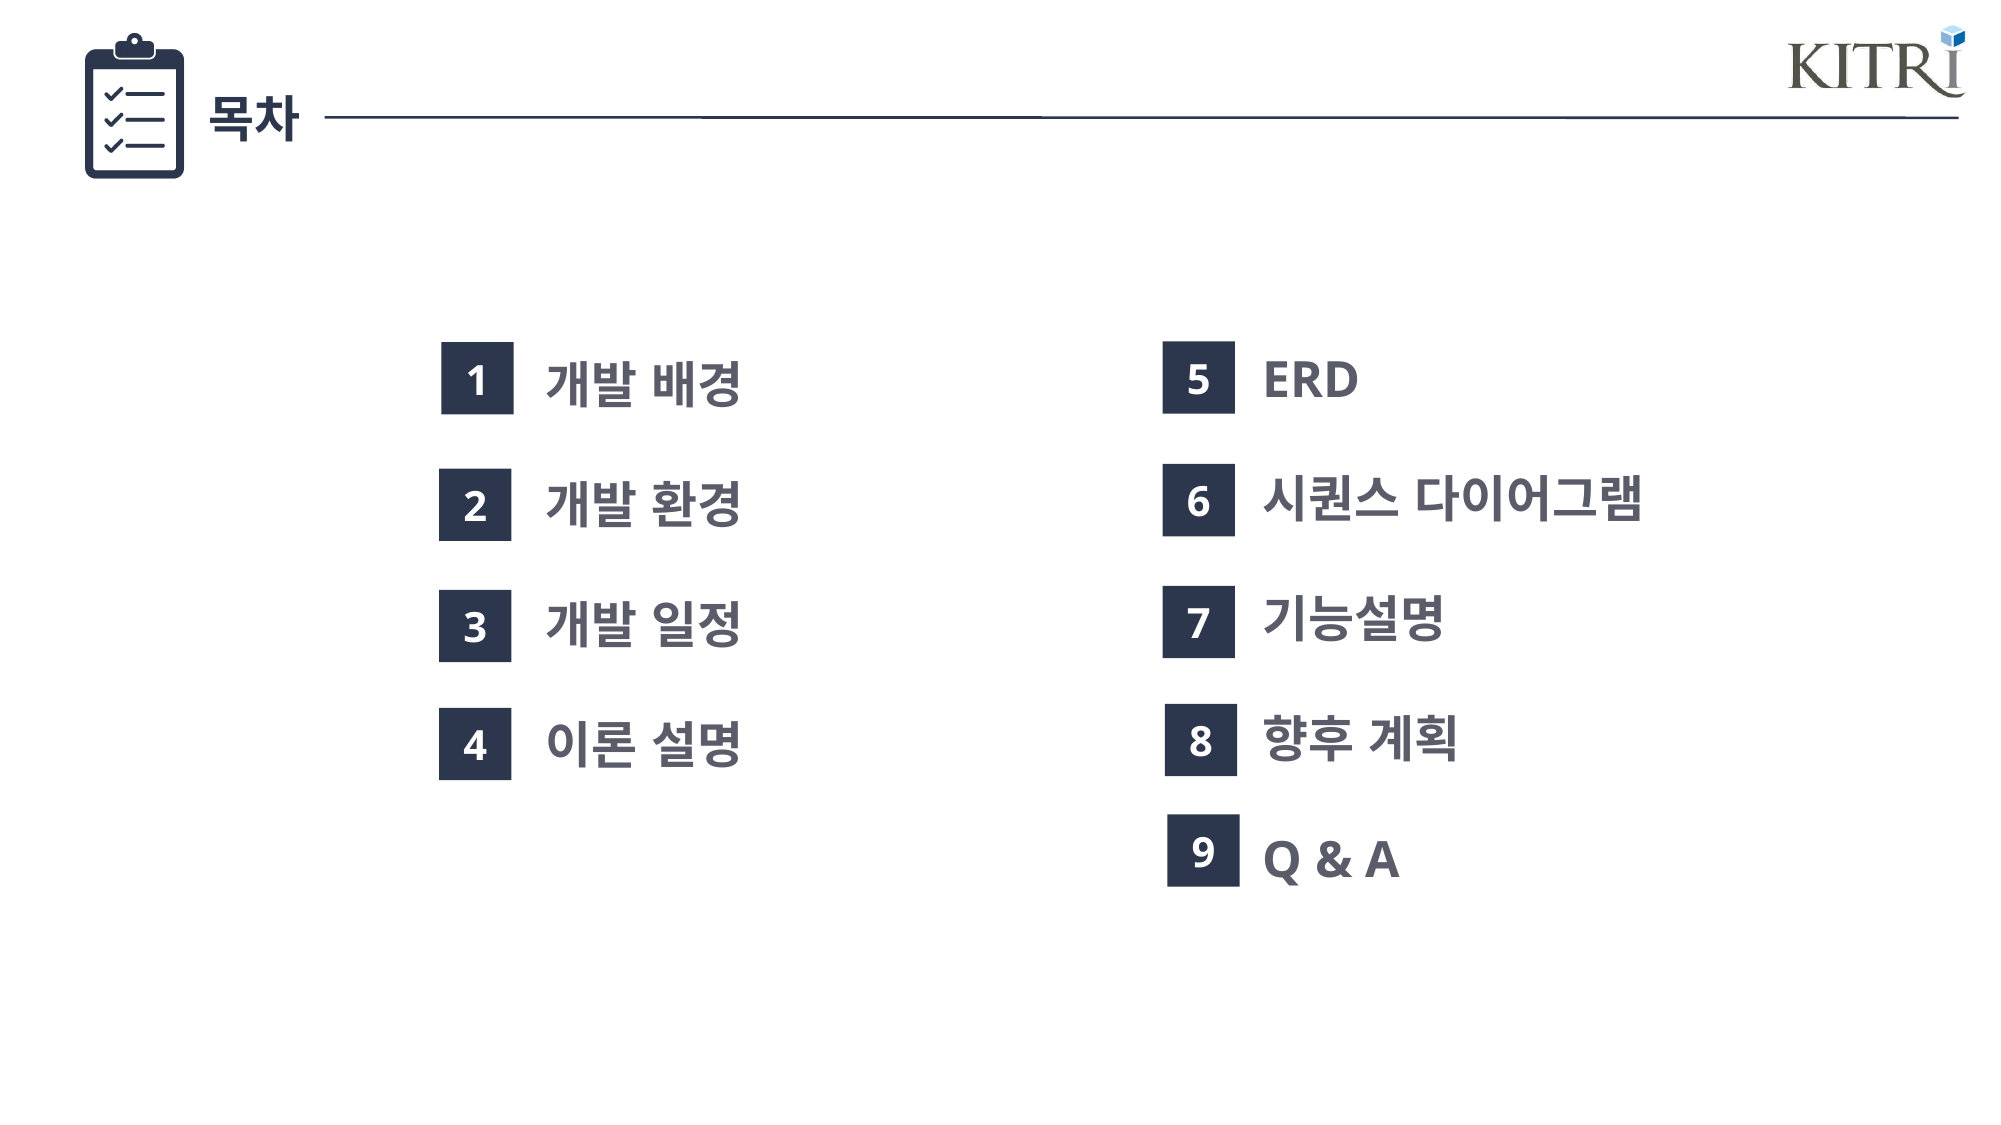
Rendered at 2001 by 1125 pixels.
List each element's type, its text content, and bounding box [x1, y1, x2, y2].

text_box 목차 [219, 79, 325, 155]
picture [1780, 13, 1974, 106]
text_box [438, 341, 1878, 919]
picture [49, 33, 219, 203]
